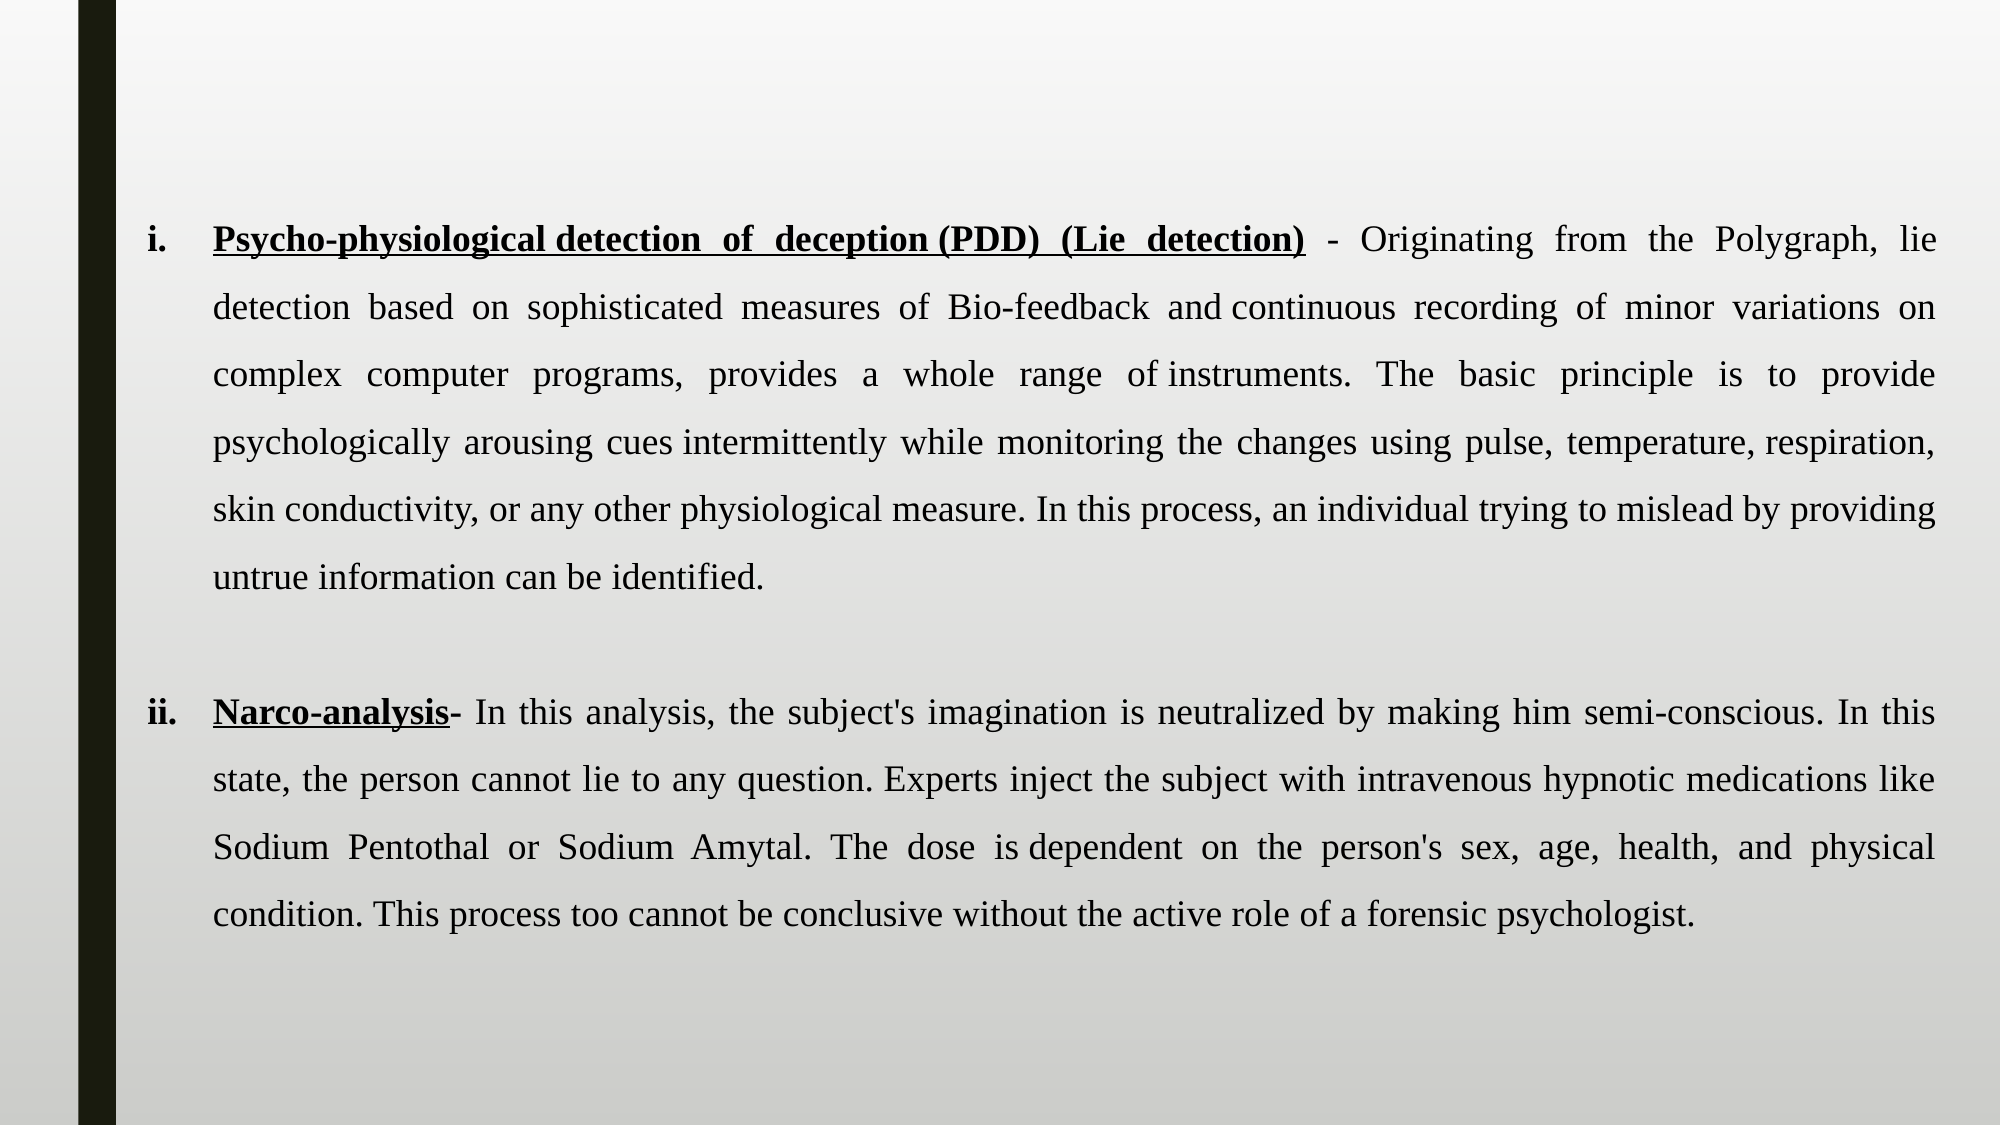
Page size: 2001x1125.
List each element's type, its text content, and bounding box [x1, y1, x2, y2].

text_box Psycho-physiological detection of deception (PDD) (Lie detection) - Originating from the Polygraph, lie detection based on sophisticated measures of Bio-feedback and continuous recording of minor variations on complex computer programs, provides a whole range of instruments. The basic principle is to provide psychologically arousing cues intermittently while monitoring the changes using pulse, temperature, respiration, skin conductivity, or any other physiological measure. In this process, an individual trying to mislead by providing untrue information can be identified. Narco-analysis- In this analysis, the subject's imagination is neutralized by making him semi-conscious. In this state, the person cannot lie to any question. Experts inject the subject with intravenous hypnotic medications like Sodium Pentothal or Sodium Amytal. The dose is dependent on the person's sex, age, health, and physical condition. This process too cannot be conclusive without the active role of a forensic psychologist. [132, 184, 1954, 942]
text_box [0, 150, 1807, 316]
text_box [46, 234, 2000, 977]
